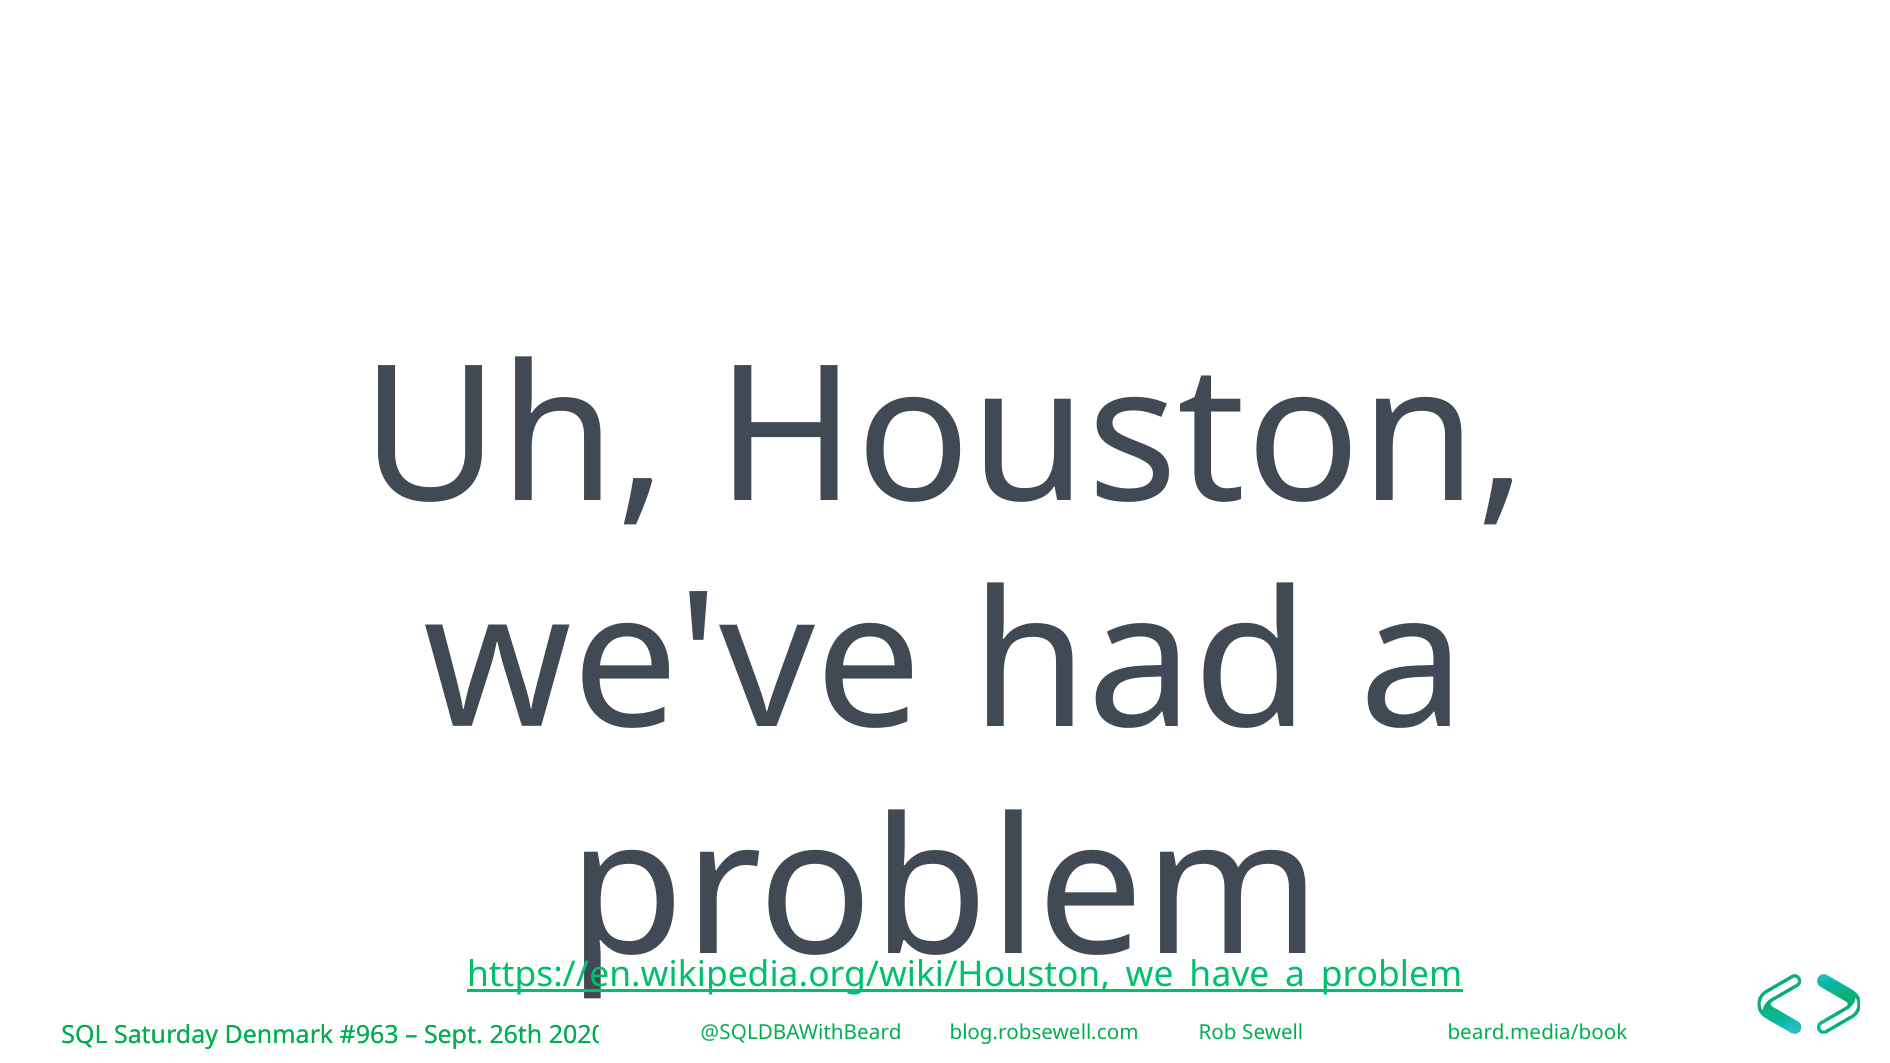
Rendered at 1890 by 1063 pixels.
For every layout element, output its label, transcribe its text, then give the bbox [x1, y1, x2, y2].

text_box @SQLDBAWithBeard blog.robsewell.com Rob Sewell beard.media/book [598, 1007, 1730, 1059]
text_box https://en.wikipedia.org/wiki/Houston,_we_have_a_problem [452, 943, 1478, 1007]
list Uh, Houston, we've had a problem [127, 311, 1762, 532]
